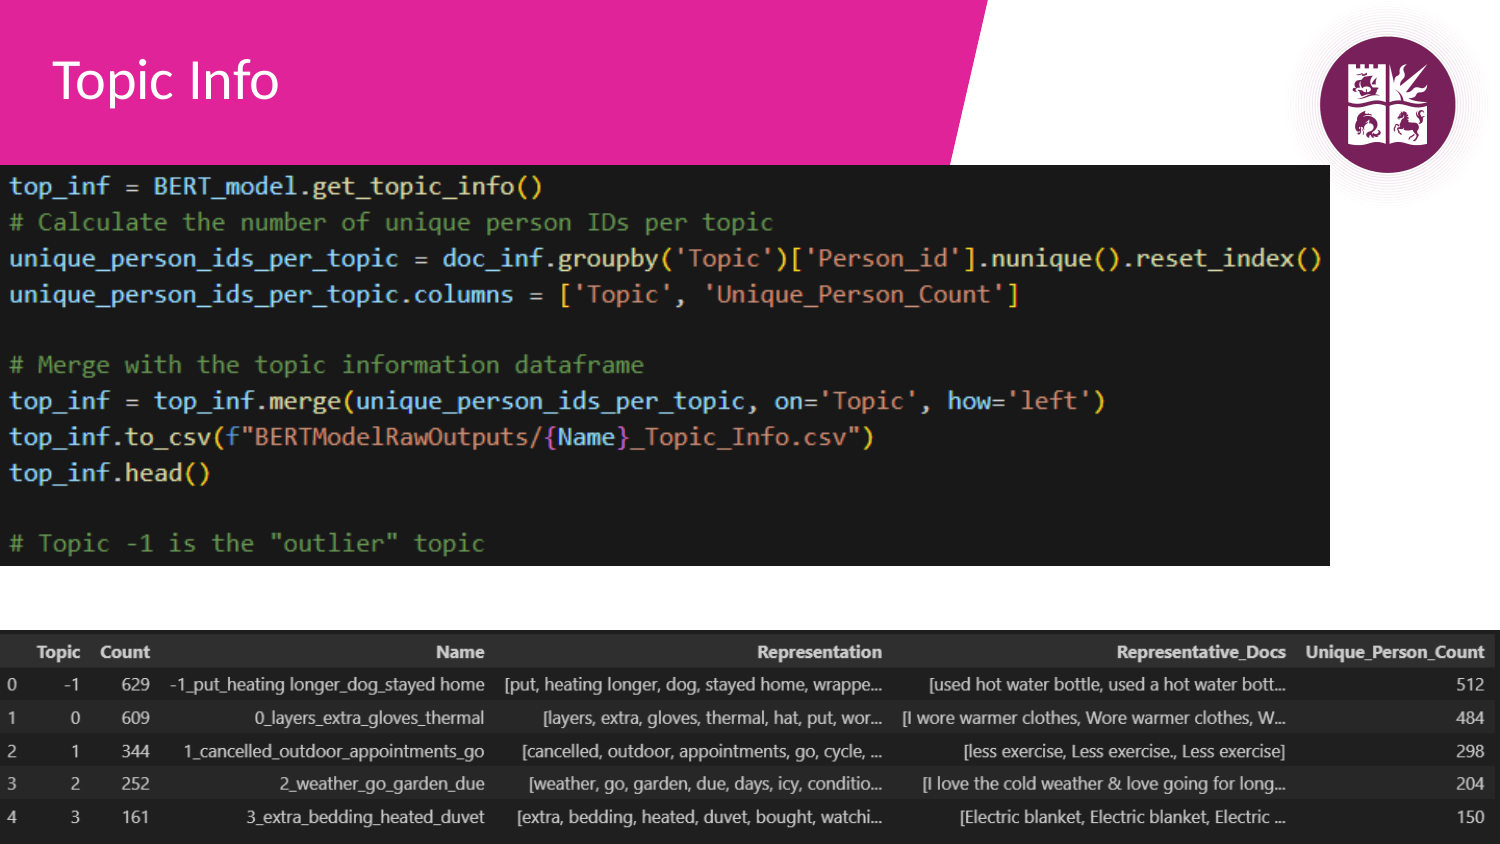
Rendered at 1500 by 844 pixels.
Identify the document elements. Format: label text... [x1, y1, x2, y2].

picture [0, 0, 1491, 566]
picture [0, 630, 1500, 844]
title Topic Info [37, 39, 958, 123]
